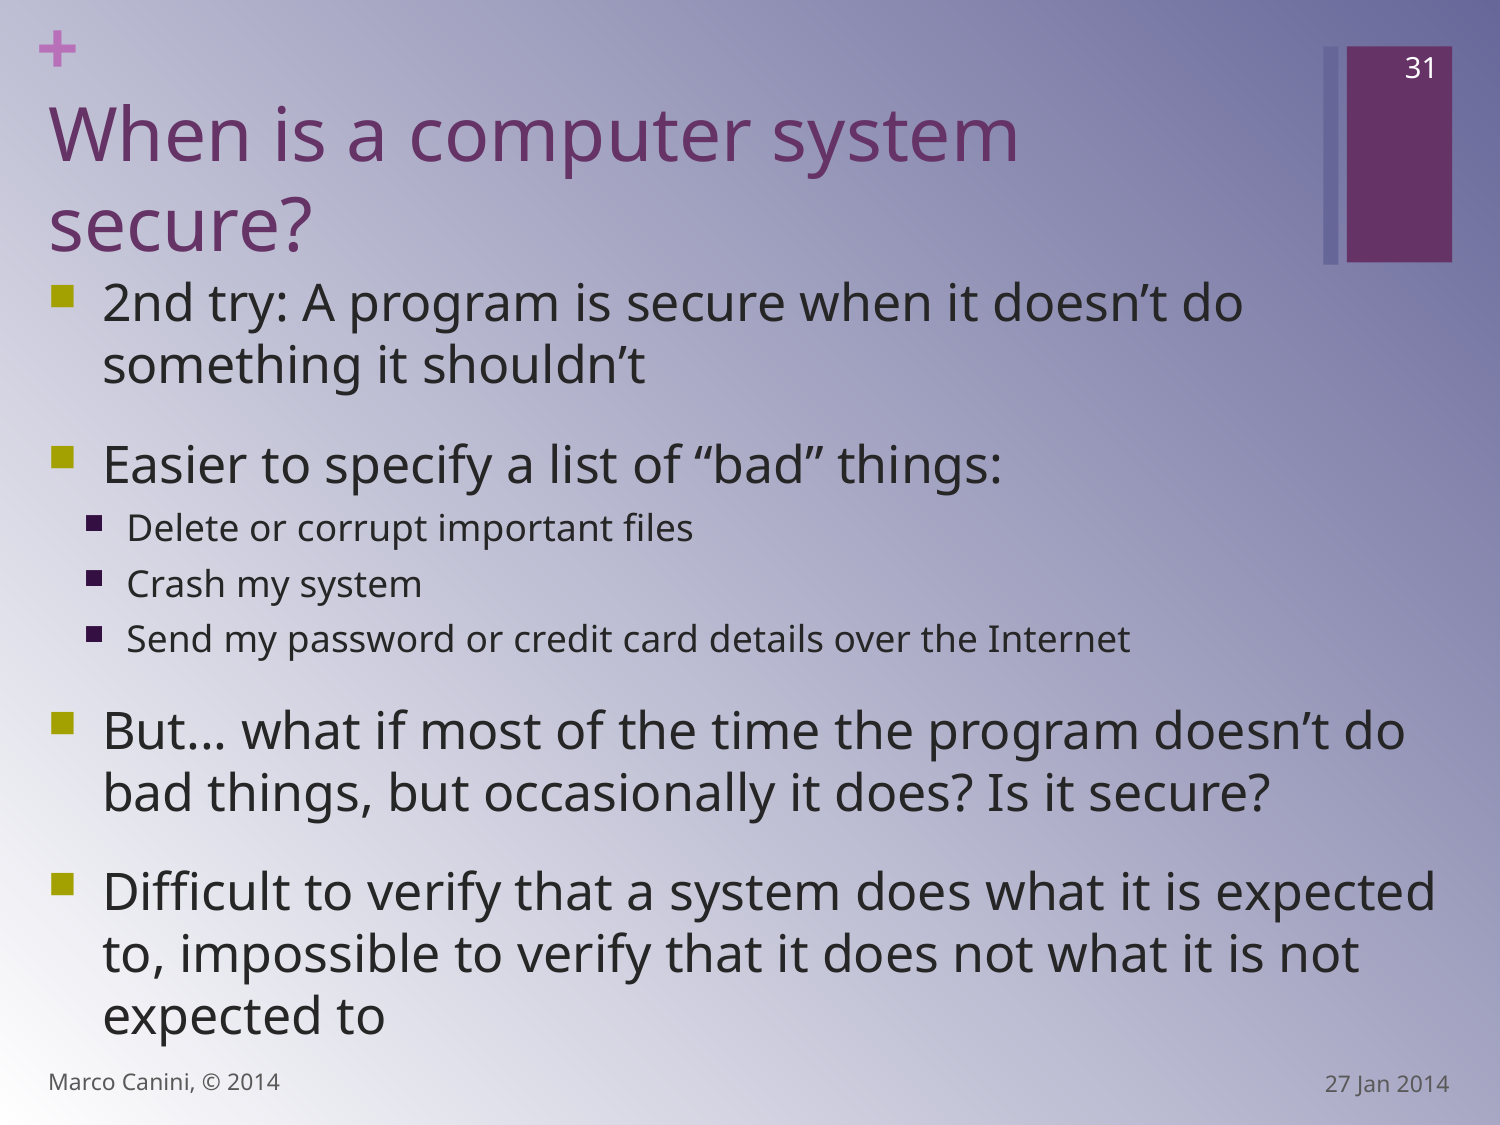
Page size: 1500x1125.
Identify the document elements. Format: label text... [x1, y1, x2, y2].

slide_number 31 [1362, 39, 1454, 100]
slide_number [1114, 1053, 1465, 1114]
title When is a computer system secure? [33, 79, 1322, 262]
footer Marco Canini, © 2014 [33, 1053, 1038, 1114]
list 2nd try: A program is secure when it doesn’t do something it shouldn’t Easier to specify a list of “bad” things: Delete or corrupt important files Crash my system Send my password or credit card details over the Internet But... what if most of the time the program doesn’t do bad things, but occasionally it does? Is it secure? Difficult to verify that a system does what it is expected to, impossible to verify that it does not what it is not expected to [33, 262, 1465, 1054]
